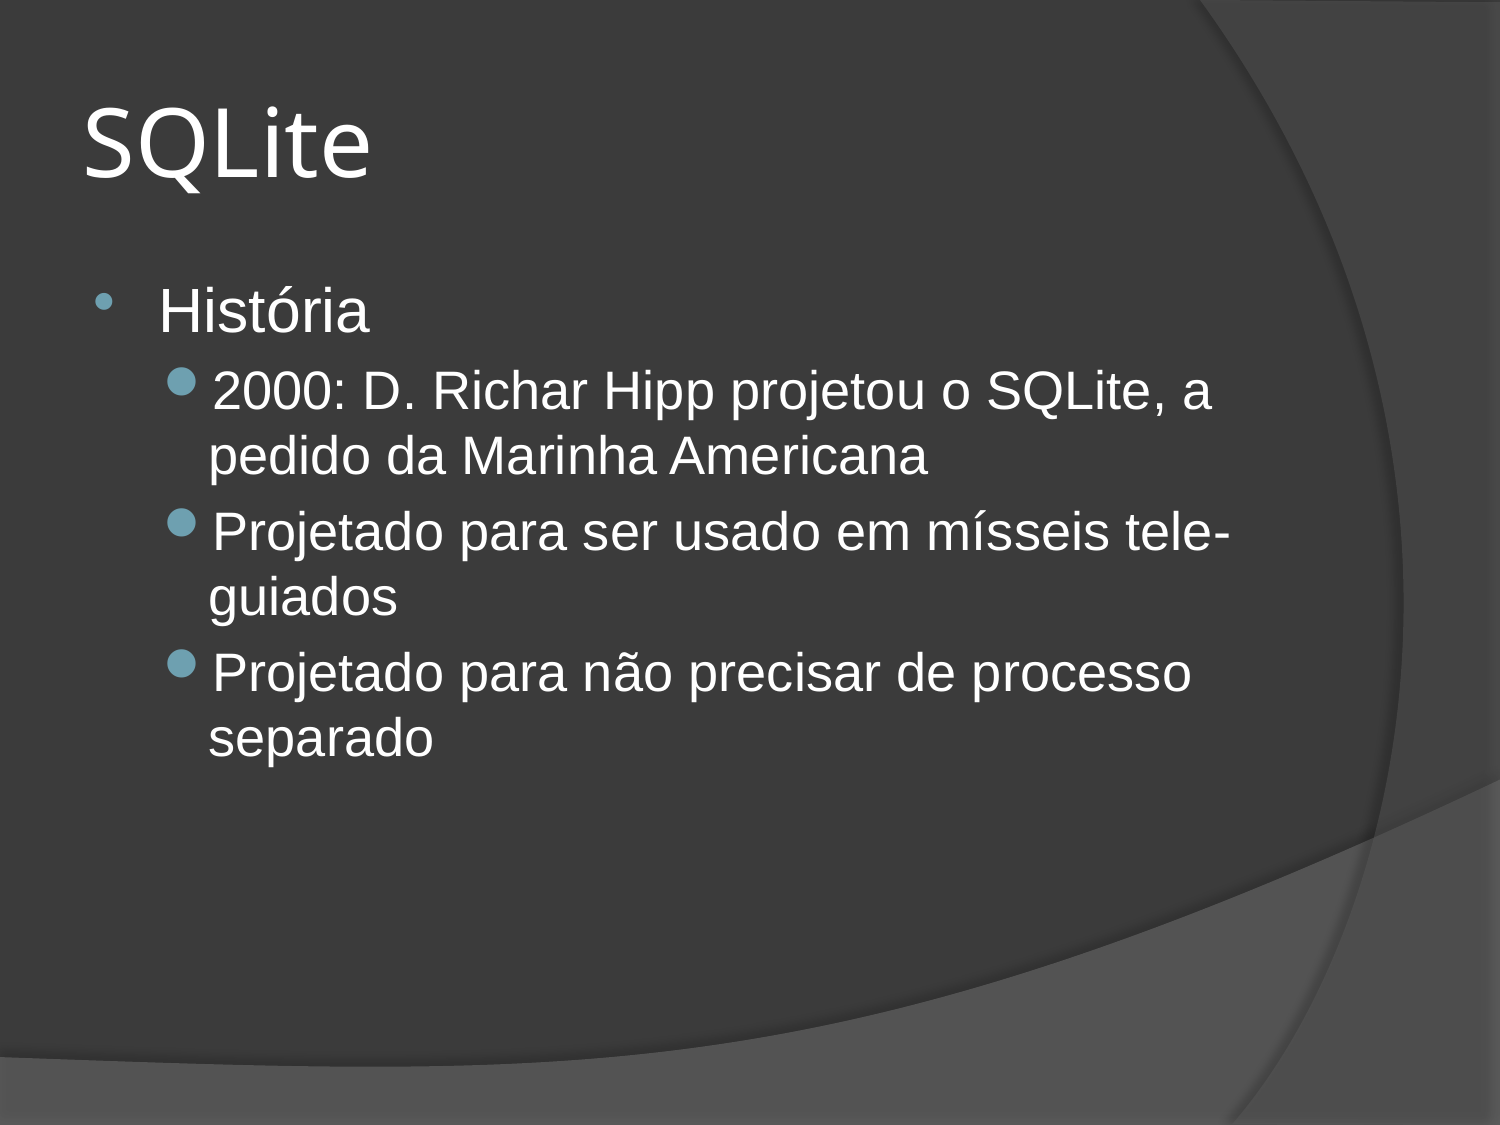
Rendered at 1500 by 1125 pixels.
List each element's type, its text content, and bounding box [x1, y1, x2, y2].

title SQLite [75, 45, 1300, 233]
list História 2000: D. Richar Hipp projetou o SQLite, a pedido da Marinha Americana Projetado para ser usado em mísseis tele-guiados Projetado para não precisar de processo separado [75, 262, 1300, 1005]
